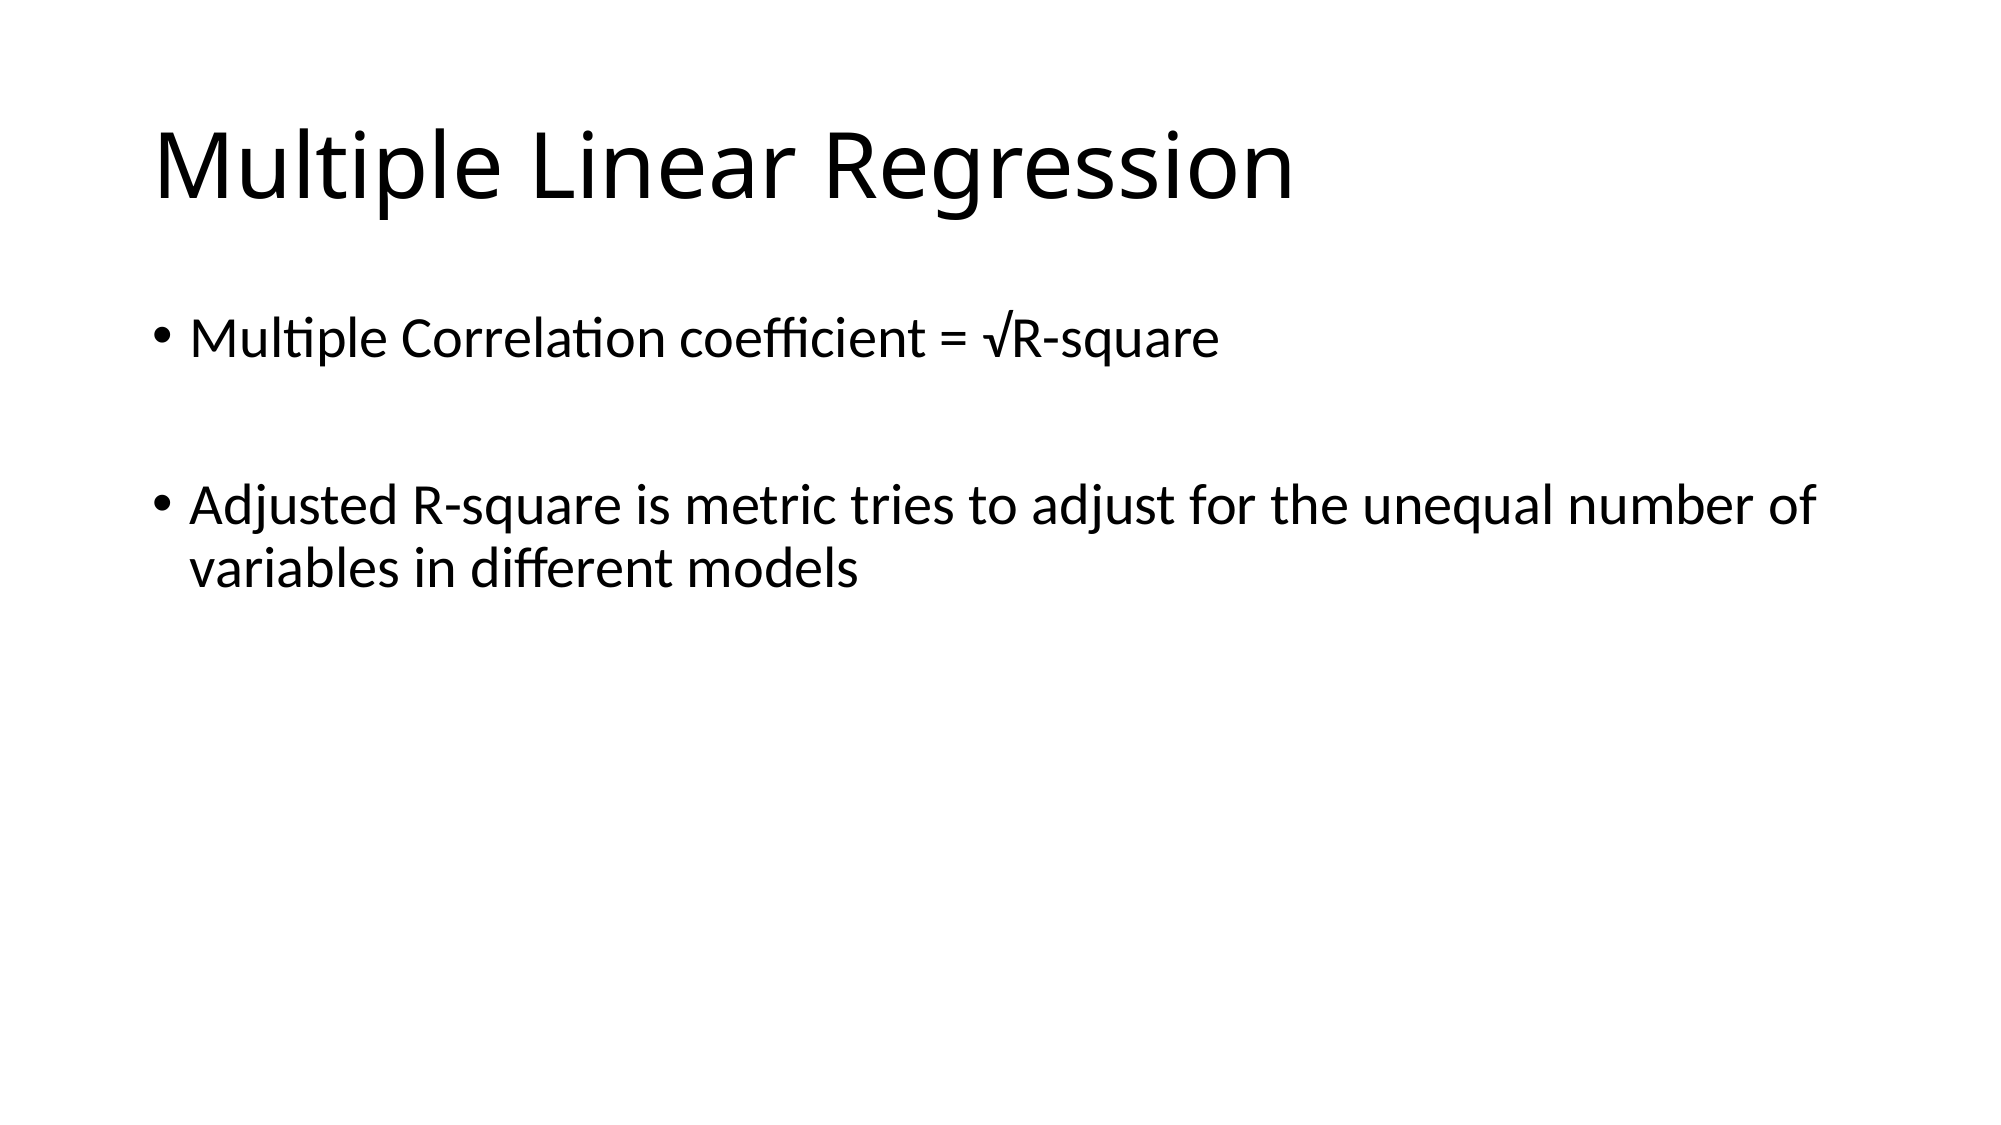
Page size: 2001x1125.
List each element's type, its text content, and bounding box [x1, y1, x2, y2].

title Multiple Linear Regression [137, 59, 1863, 278]
list Multiple Correlation coefficient = √R-square Adjusted R-square is metric tries to adjust for the unequal number of variables in different models [137, 299, 1863, 1014]
